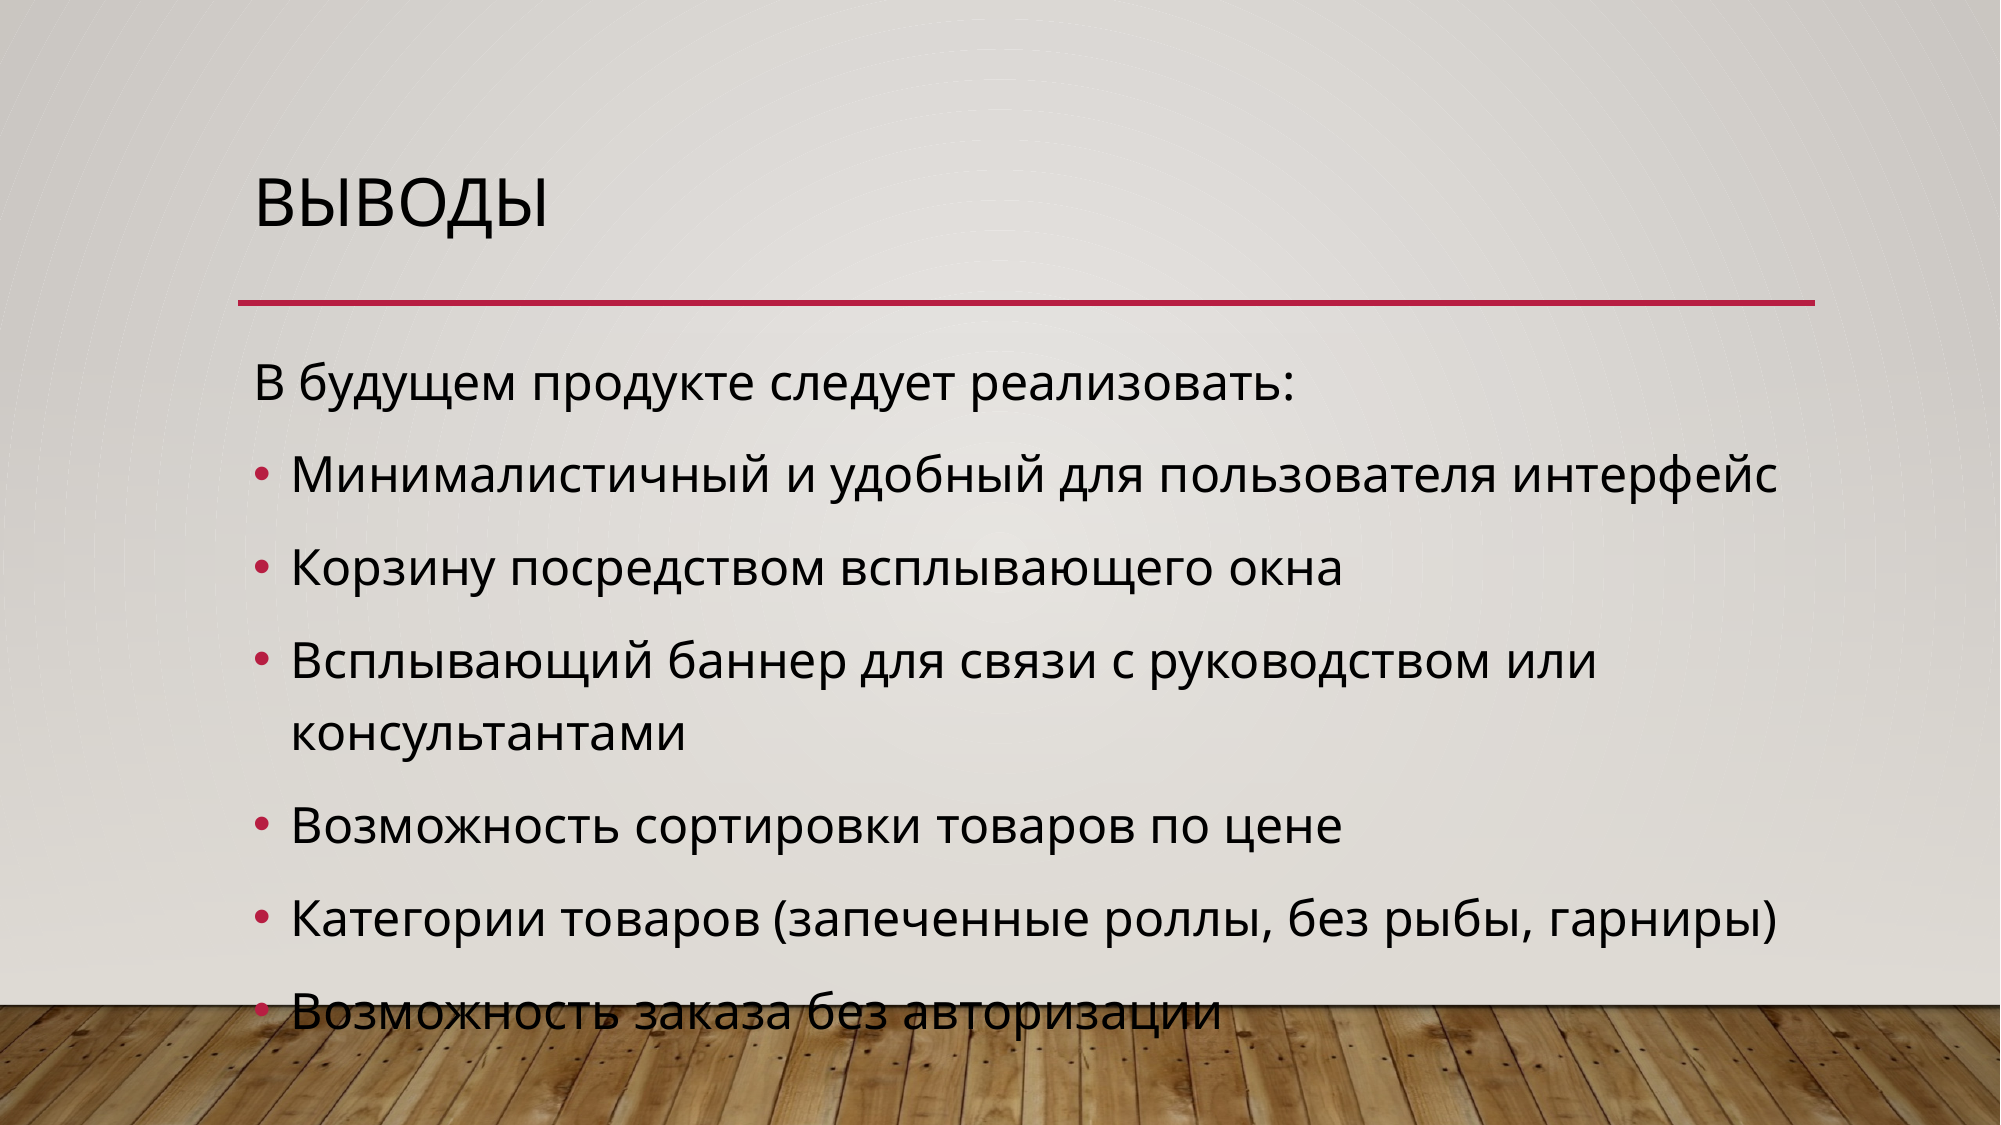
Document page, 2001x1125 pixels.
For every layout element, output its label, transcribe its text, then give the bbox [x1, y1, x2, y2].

title Выводы [238, 161, 1814, 330]
list В будущем продукте следует реализовать: Минималистичный и удобный для пользователя интерфейс Корзину посредством всплывающего окна Всплывающий баннер для связи с руководством или консультантами Возможность сортировки товаров по цене Категории товаров (запеченные роллы, без рыбы, гарниры) Возможность заказа без авторизации [238, 330, 1814, 897]
picture [0, 1005, 2000, 1125]
